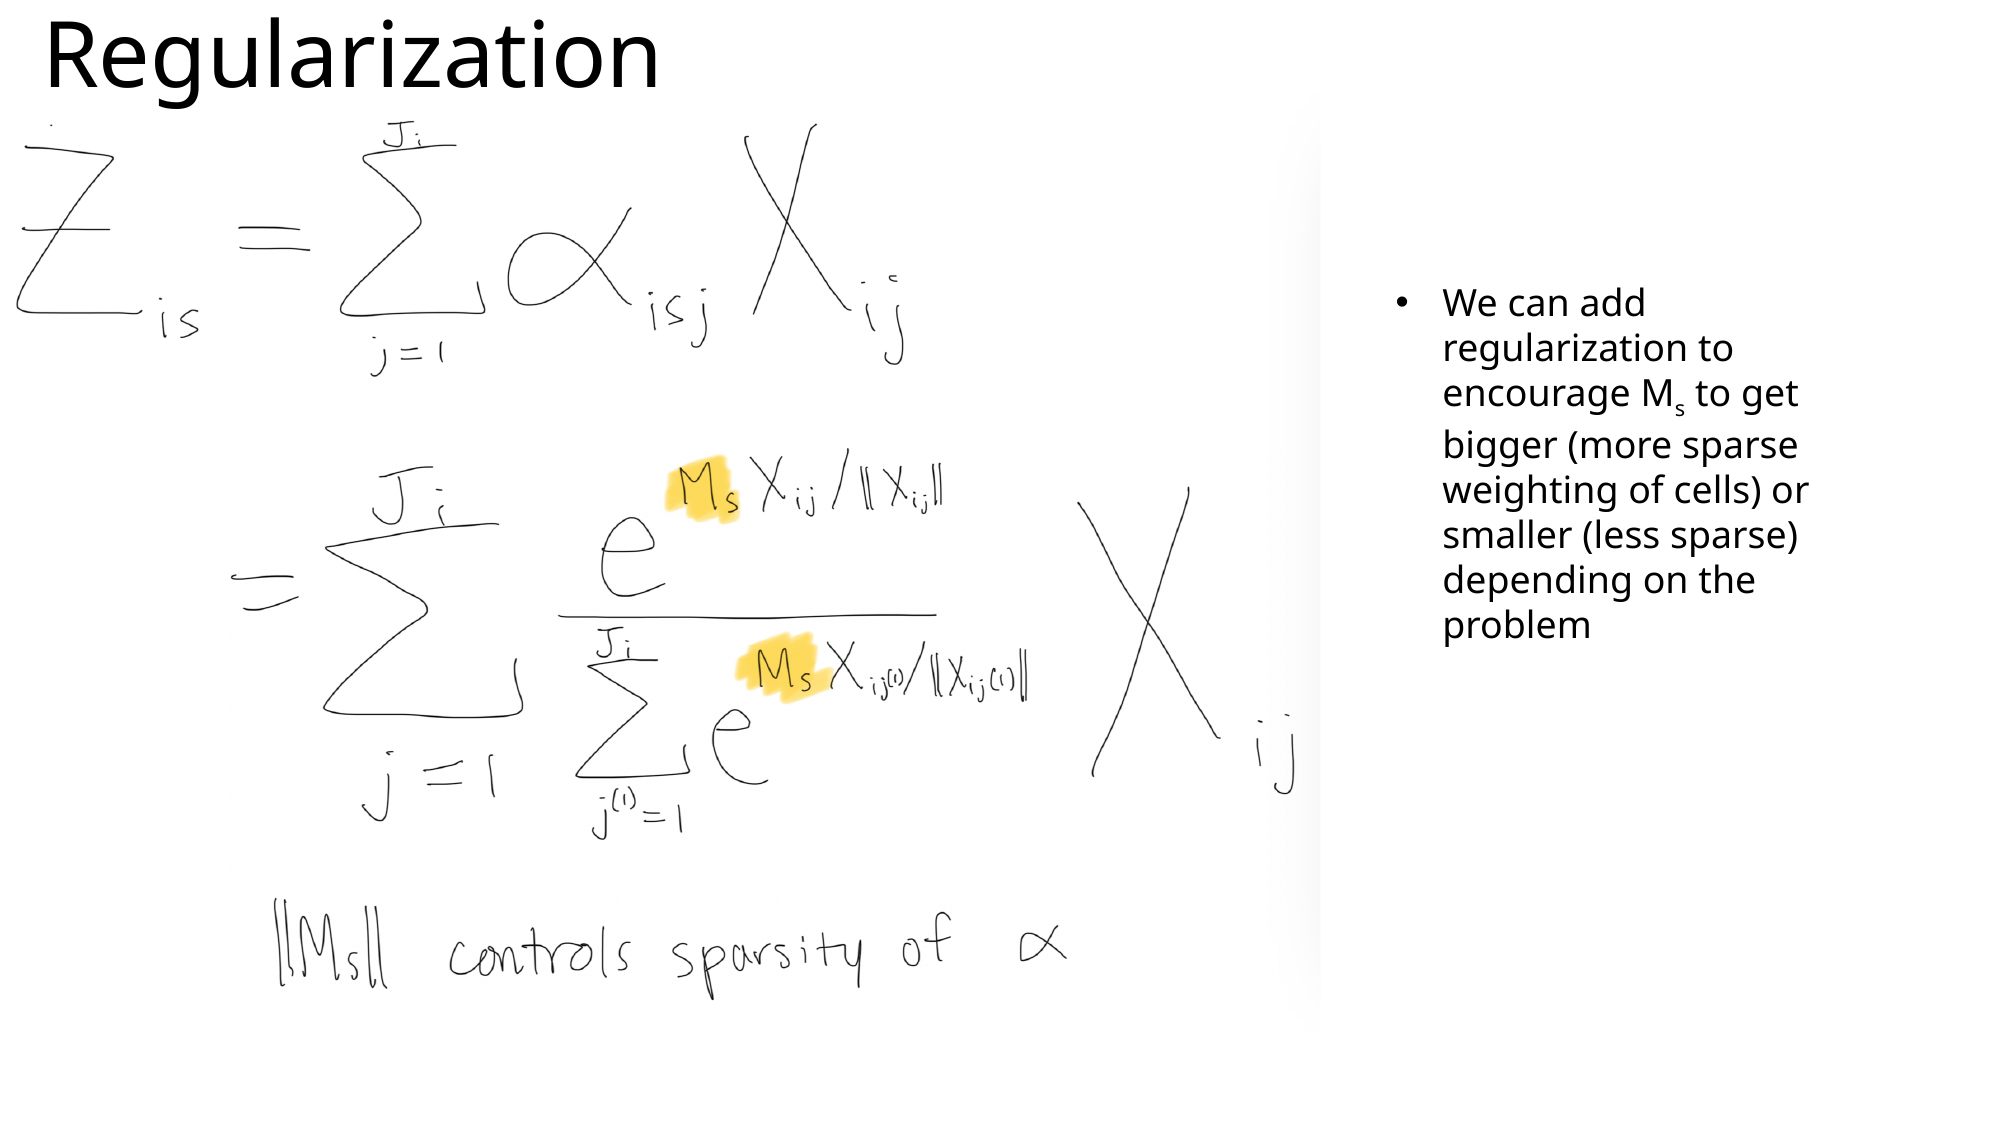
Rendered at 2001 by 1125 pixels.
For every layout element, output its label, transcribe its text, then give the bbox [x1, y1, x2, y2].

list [0, 92, 1321, 1032]
text_box We can add regularization to encourage Ms to get bigger (more sparse weighting of cells) or smaller (less sparse) depending on the problem [1380, 272, 1874, 653]
text_box Regularization [27, 0, 1753, 118]
